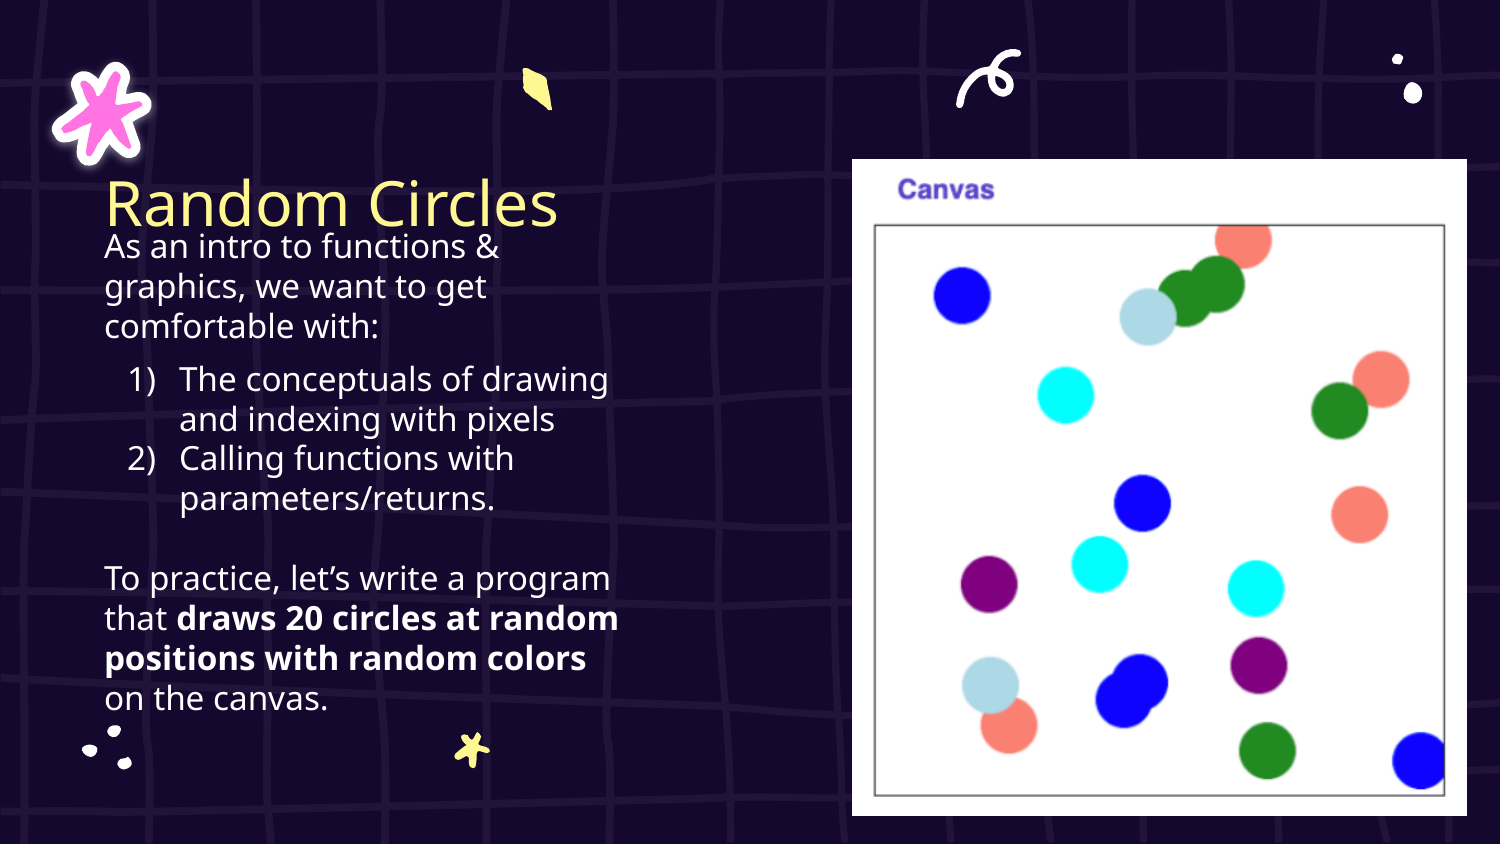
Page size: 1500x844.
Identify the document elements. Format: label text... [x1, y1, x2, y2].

picture [851, 159, 1467, 817]
title Random Circles [89, 149, 801, 244]
subtitle As an intro to functions & graphics, we want to get comfortable with: The conceptuals of drawing and indexing with pixels Calling functions with parameters/returns. To practice, let’s write a program that draws 20 circles at random positions with random colors on the canvas. [89, 288, 645, 654]
